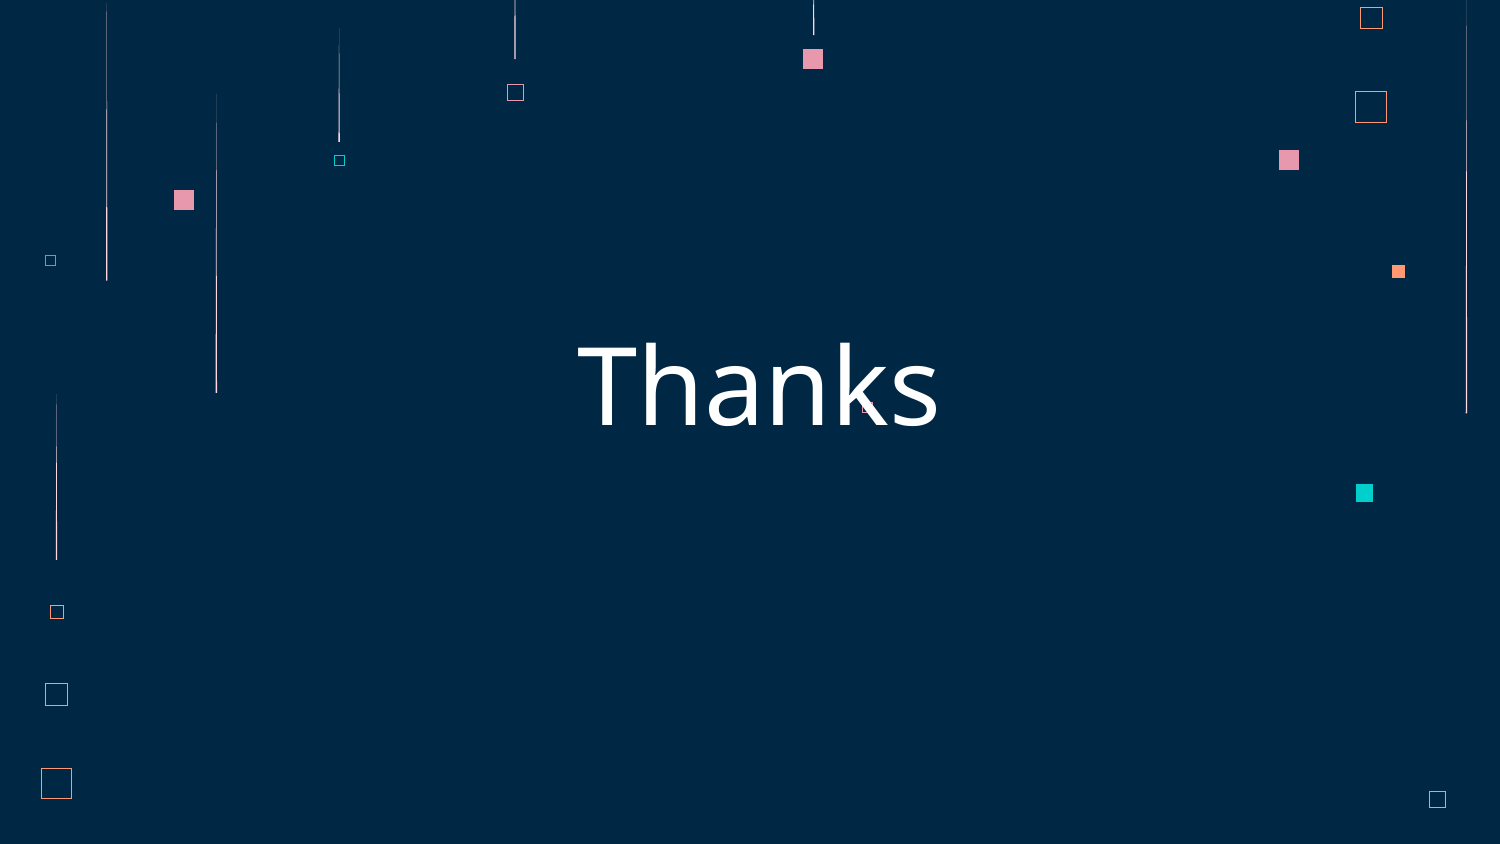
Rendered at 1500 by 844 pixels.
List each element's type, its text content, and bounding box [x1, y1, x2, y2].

text_box Thanks [265, 125, 1254, 462]
